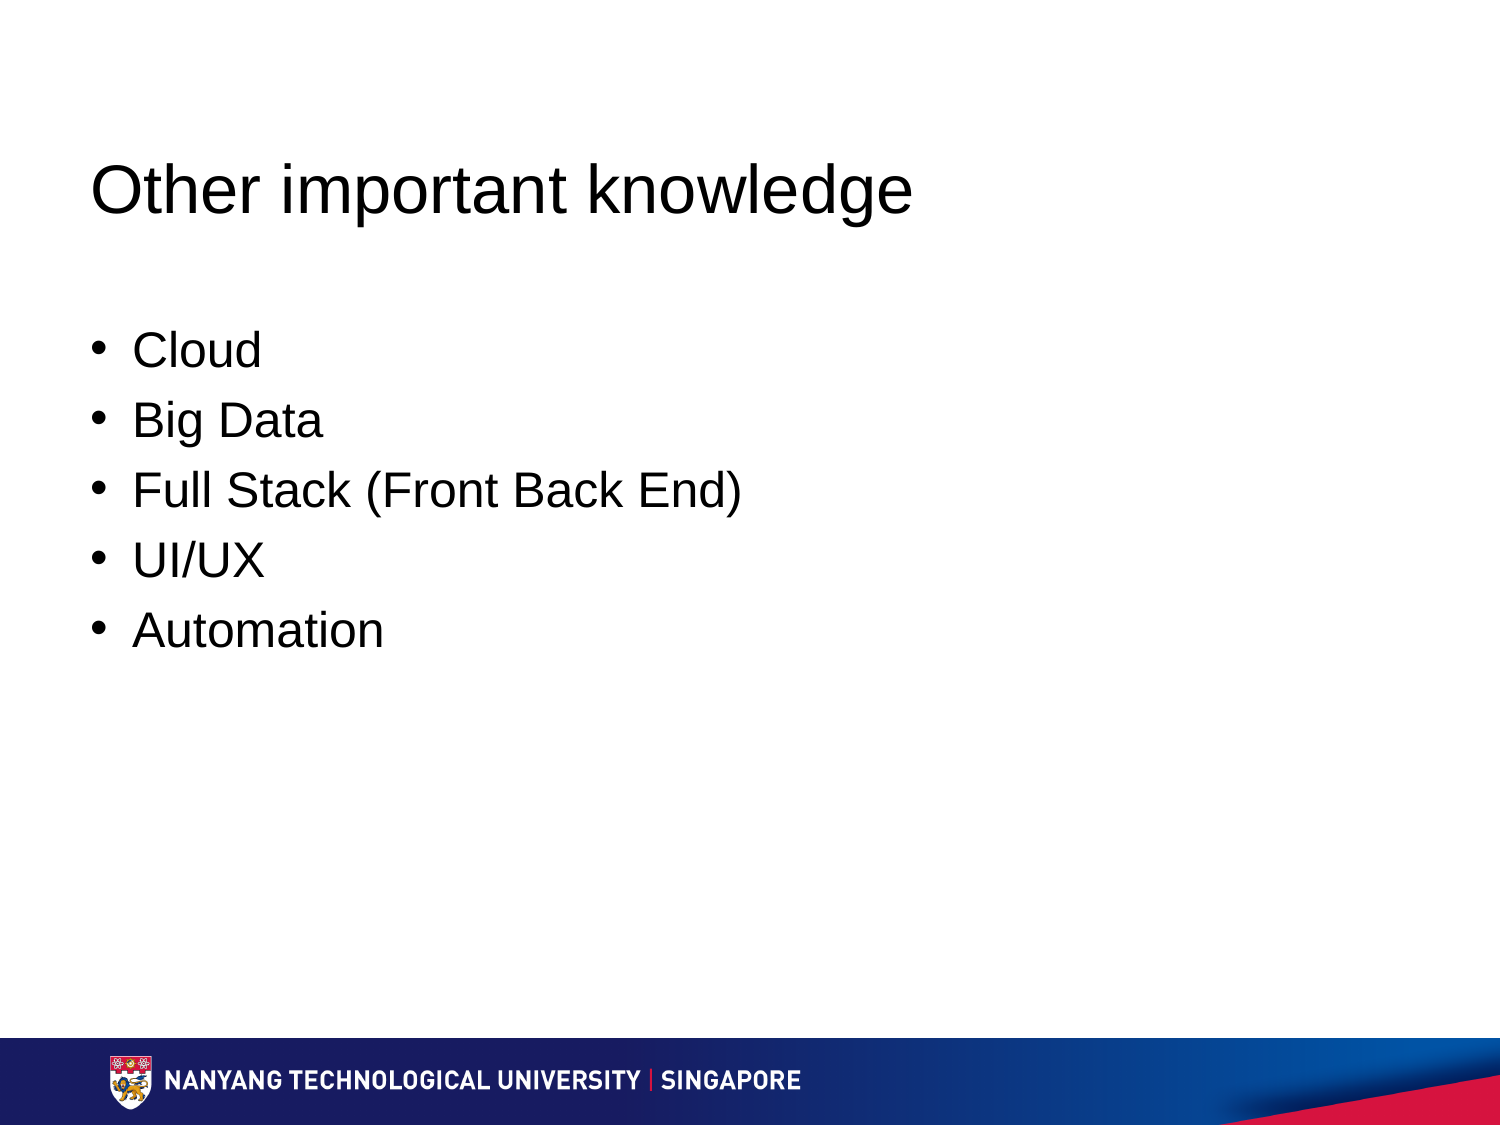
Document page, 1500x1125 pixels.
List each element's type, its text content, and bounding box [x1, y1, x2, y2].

title Other important knowledge [75, 92, 1425, 280]
picture [0, 1038, 1500, 1125]
list Cloud Big Data Full Stack (Front Back End) UI/UX Automation [75, 309, 1425, 946]
